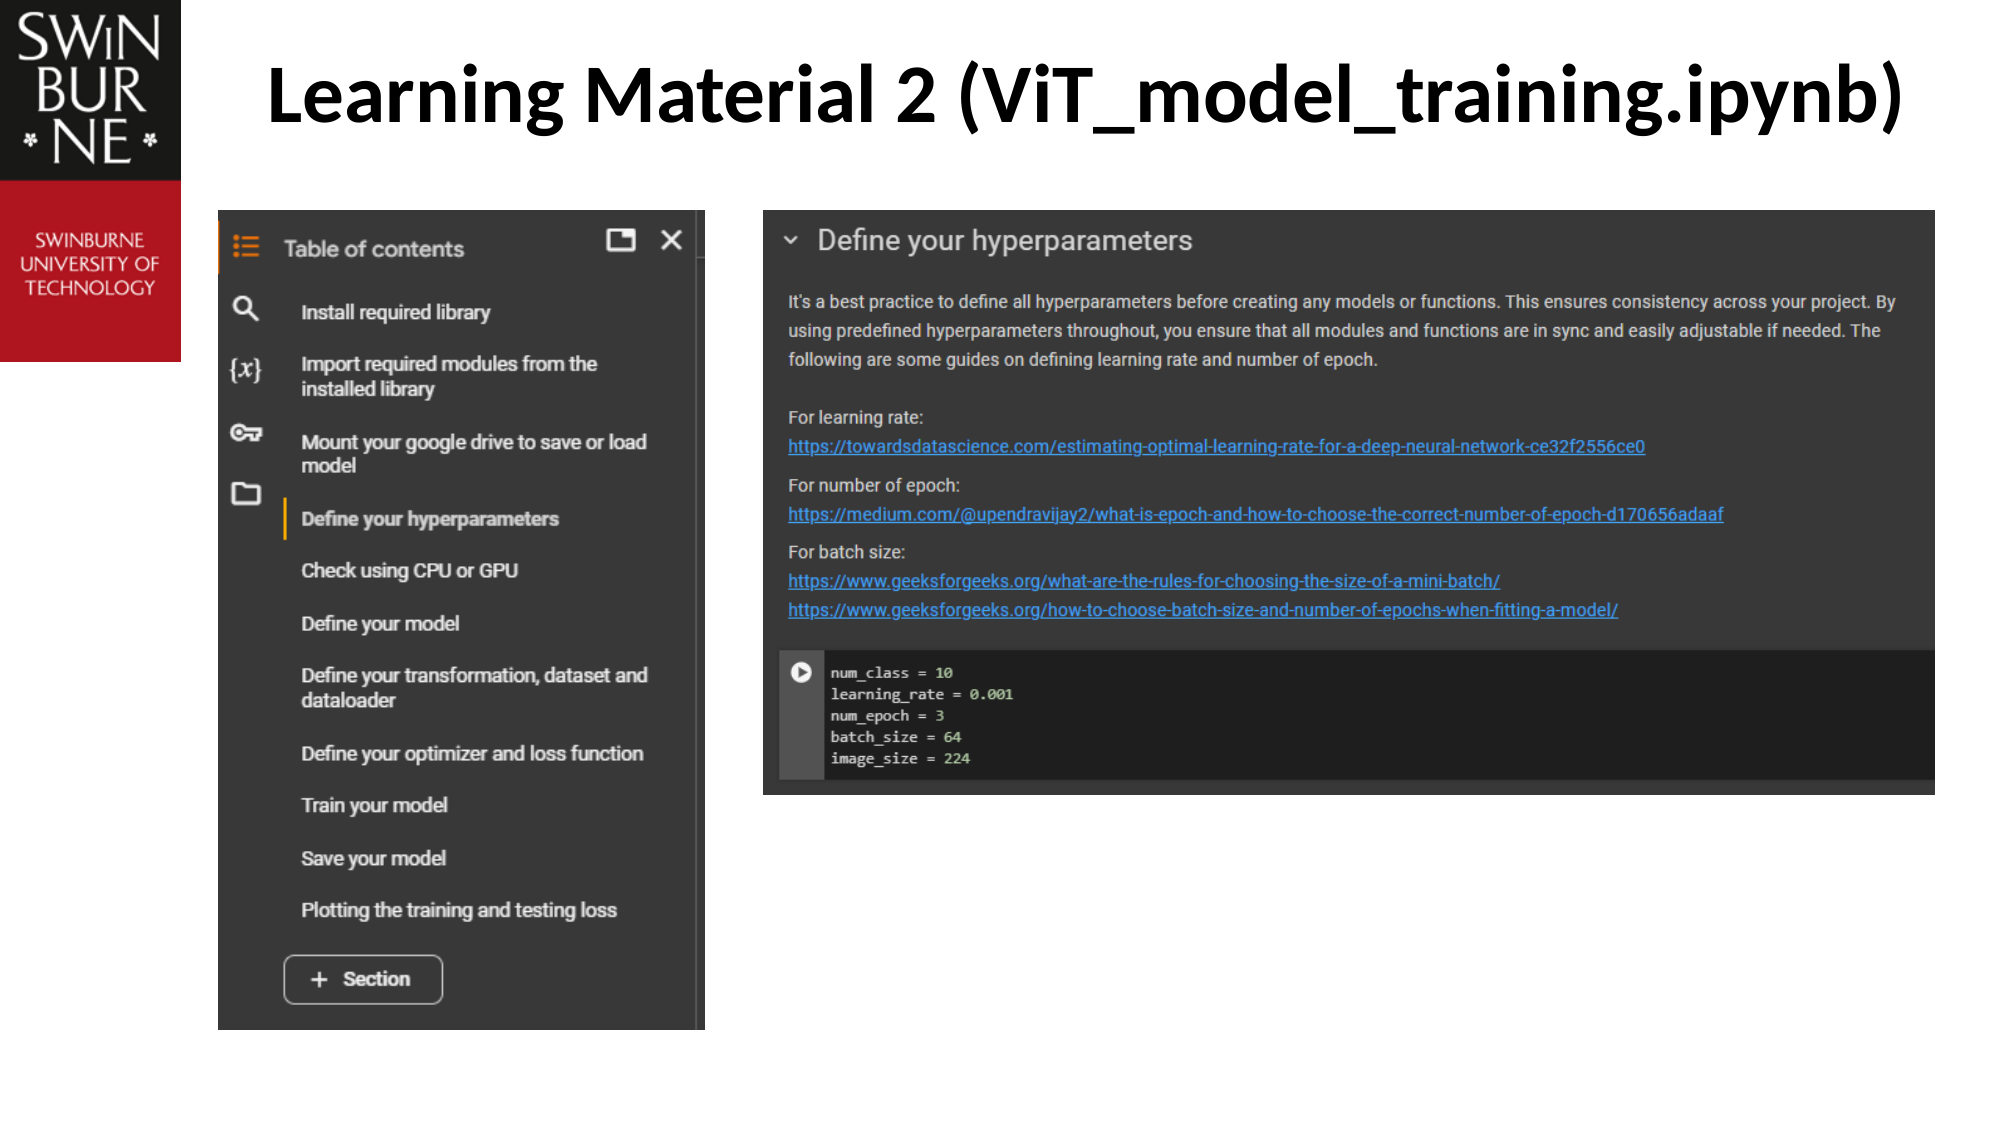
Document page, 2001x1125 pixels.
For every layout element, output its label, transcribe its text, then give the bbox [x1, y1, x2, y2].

picture [217, 210, 705, 1030]
picture [763, 210, 1936, 795]
text_box Learning Material 2 (ViT_model_training.ipynb) [252, 28, 1978, 164]
picture [0, 0, 182, 363]
